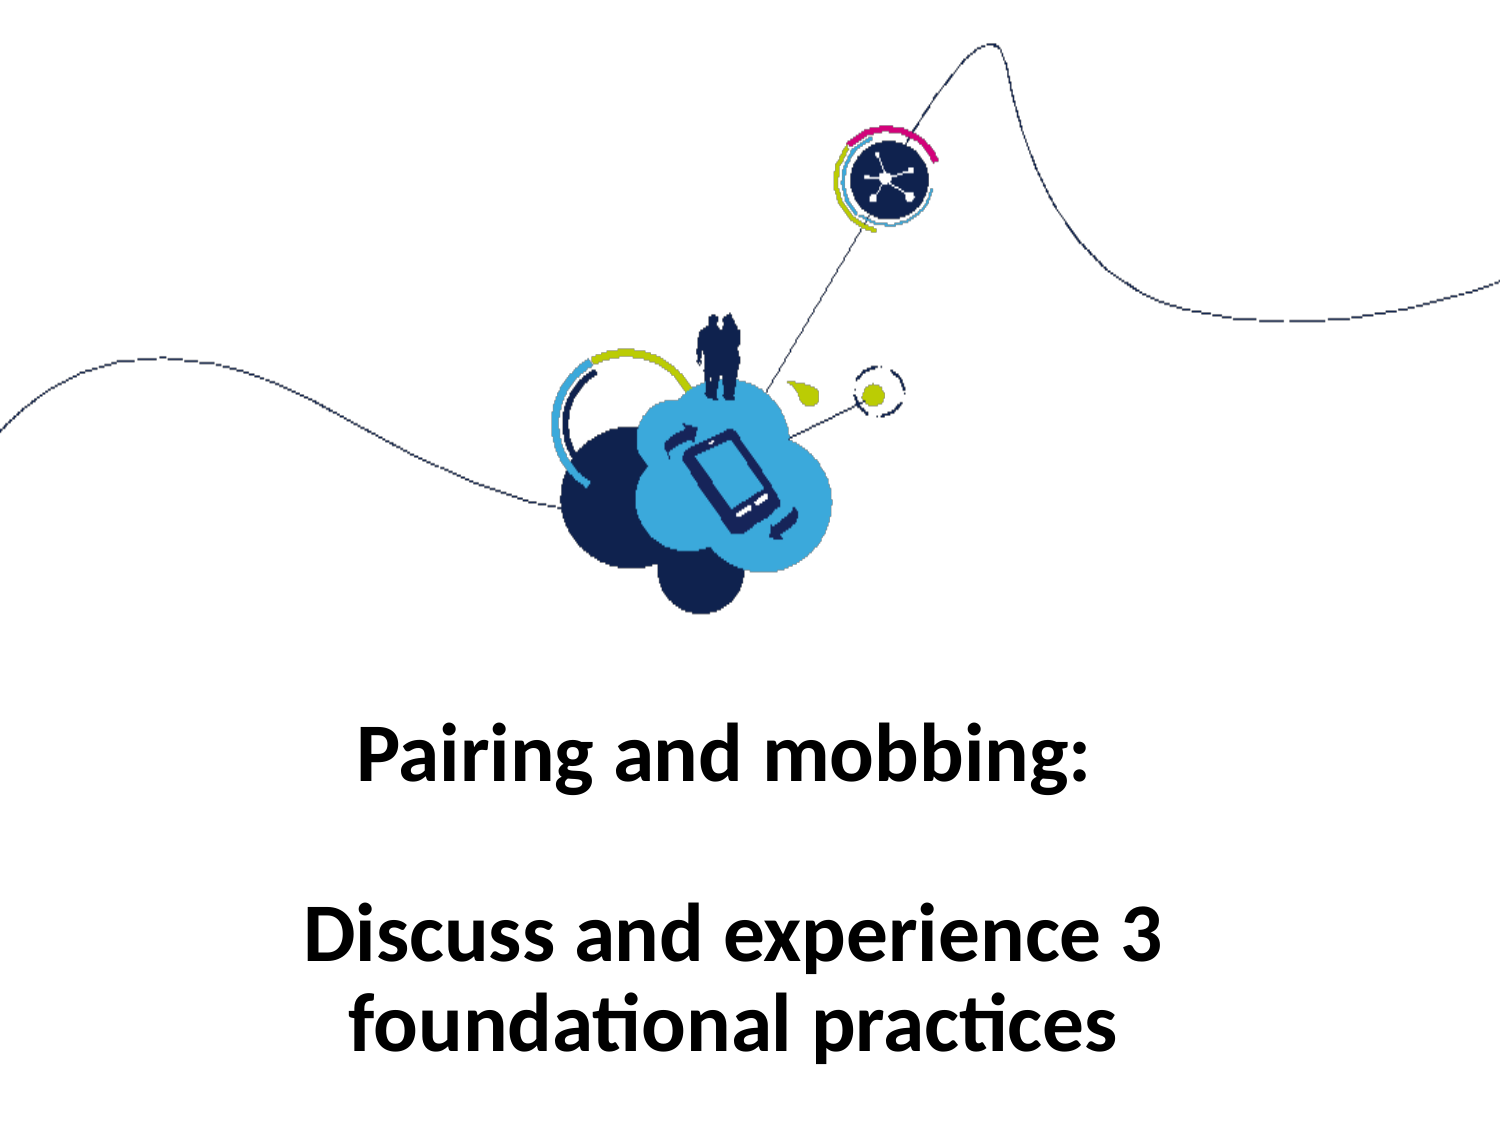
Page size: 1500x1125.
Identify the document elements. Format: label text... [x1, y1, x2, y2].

title Pairing and mobbing: Discuss and experience 3 foundational practices [96, 702, 1372, 926]
picture [0, 0, 1500, 643]
